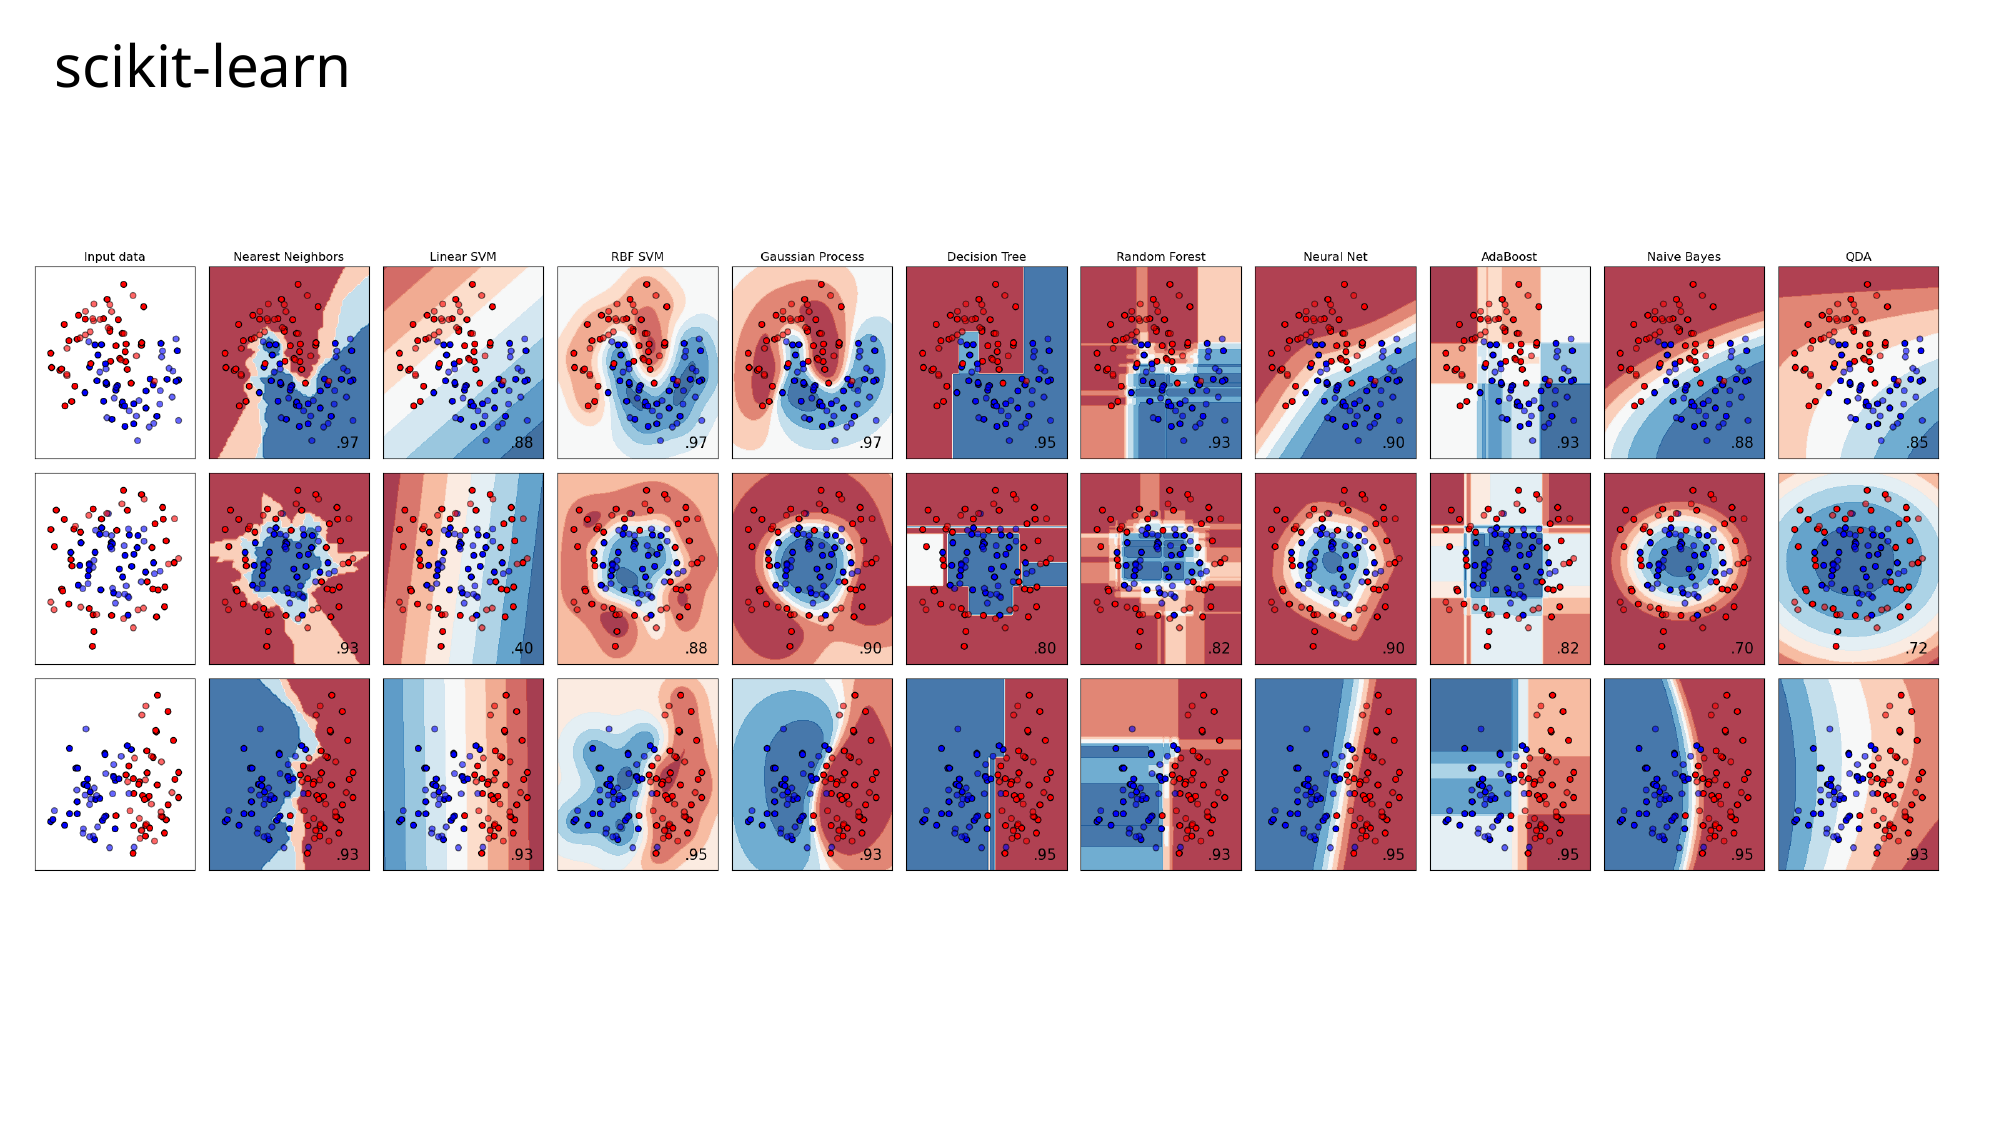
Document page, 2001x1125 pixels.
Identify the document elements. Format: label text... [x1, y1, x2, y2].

text_box scikit-learn [39, 21, 1967, 107]
picture [20, 241, 1949, 884]
